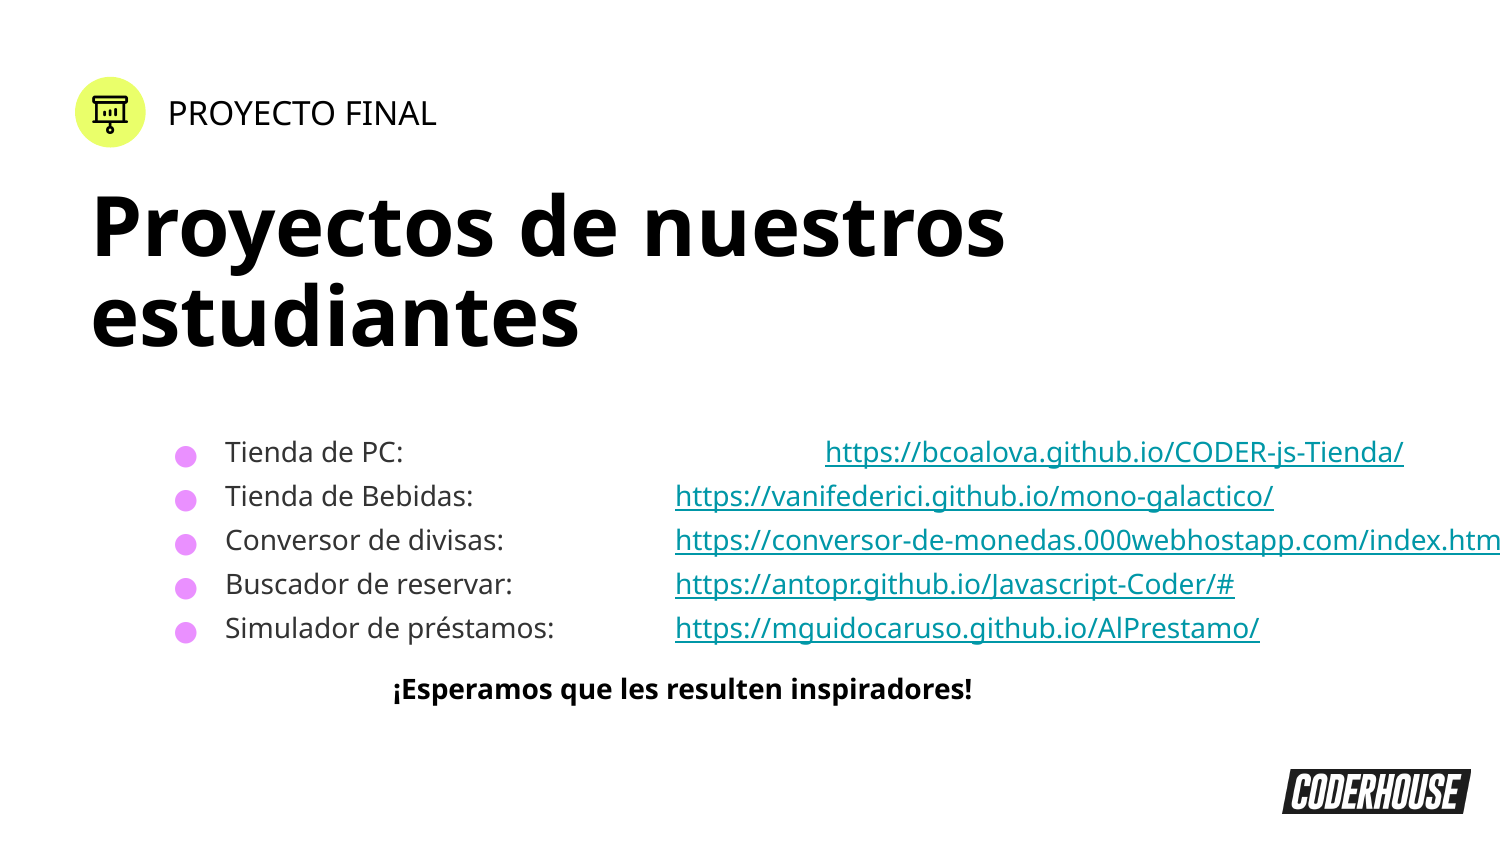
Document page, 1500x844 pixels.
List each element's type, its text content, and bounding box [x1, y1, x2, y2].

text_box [74, 76, 146, 148]
text_box Tienda de PC: https://bcoalova.github.io/CODER-js-Tienda/ Tienda de Bebidas: https://vanifederici.github.io/mono-galactico/ Conversor de divisas: https://conversor-de-monedas.000webhostapp.com/index.html Buscador de reservar: https://antopr.github.io/Javascript-Coder/# Simulador de préstamos: https://mguidocaruso.github.io/AlPrestamo/ [135, 413, 1500, 664]
text_box PROYECTO FINAL [152, 76, 557, 147]
text_box Proyectos de nuestros estudiantes [74, 169, 1411, 380]
text_box ¡Esperamos que les resulten inspiradores! [378, 664, 1008, 721]
picture [1281, 769, 1471, 814]
